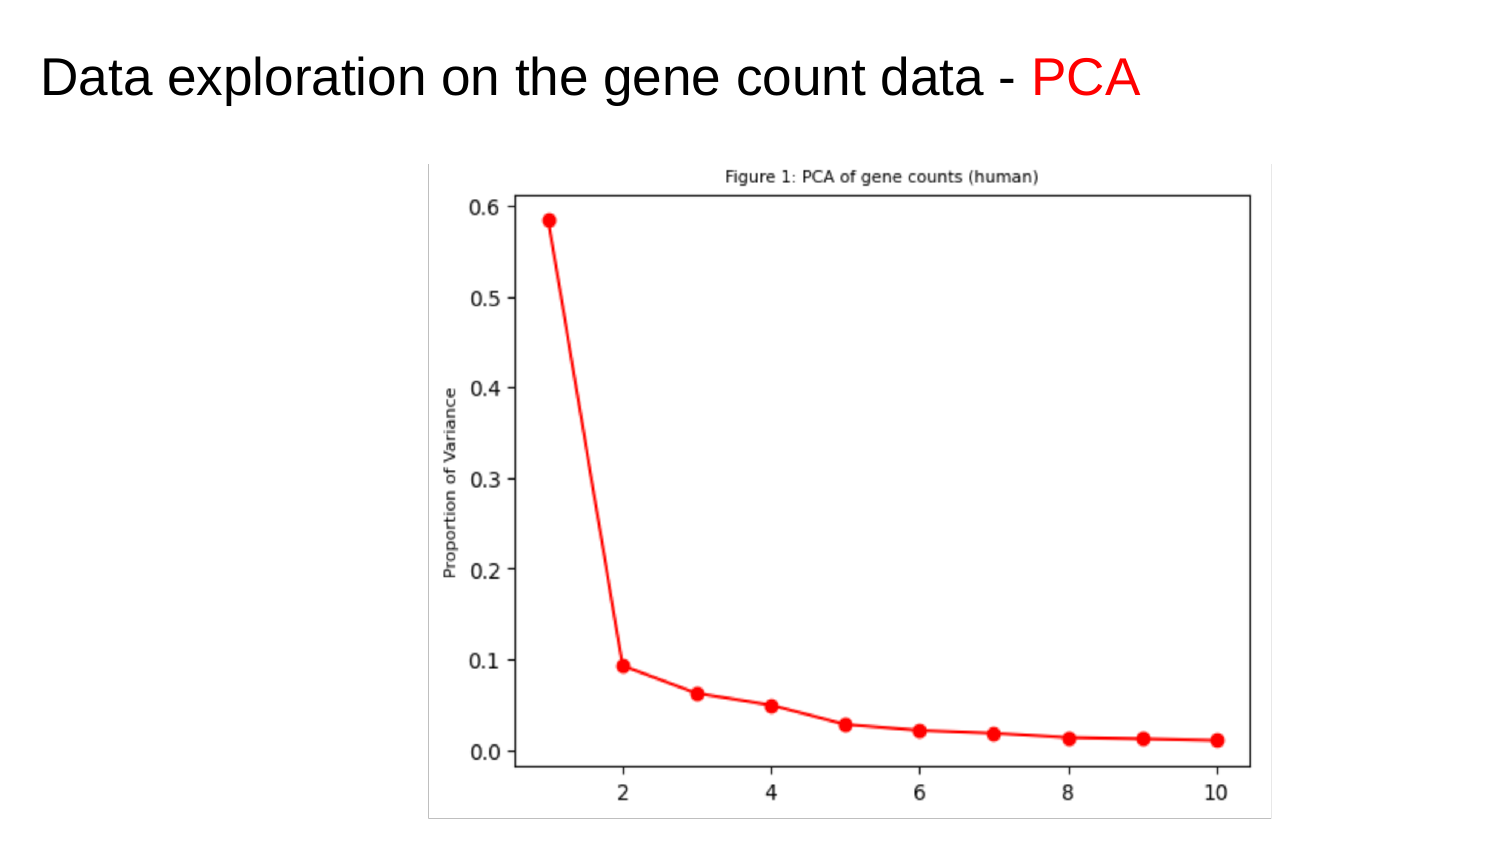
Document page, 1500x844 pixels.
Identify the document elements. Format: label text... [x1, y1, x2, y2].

title Data exploration on the gene count data - PCA [25, 27, 1424, 121]
picture [312, 70, 1272, 819]
